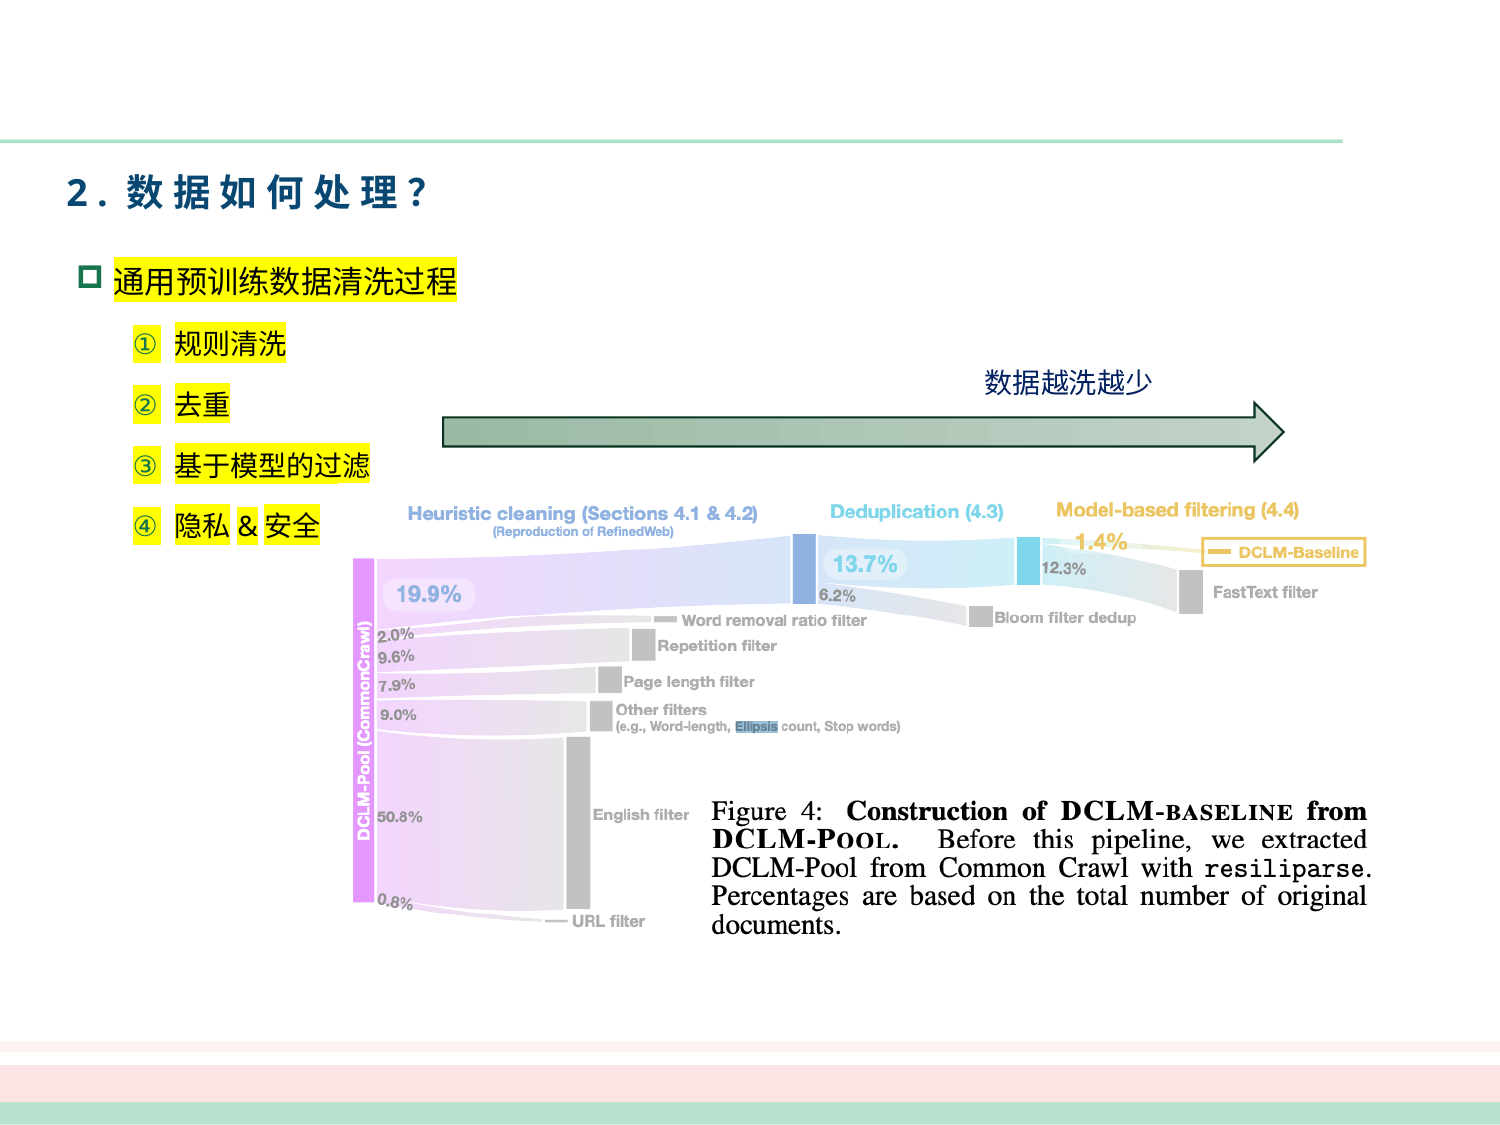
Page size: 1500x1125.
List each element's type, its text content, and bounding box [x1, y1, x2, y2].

picture [0, 0, 1500, 1125]
list 通用预训练数据清洗过程 规则清洗 去重 基于模型的过滤 隐私&安全 [61, 235, 512, 947]
text_box [442, 407, 1286, 464]
text_box 数据越洗越少 [970, 357, 1284, 407]
text_box 2.数据如何处理？ [51, 161, 460, 221]
